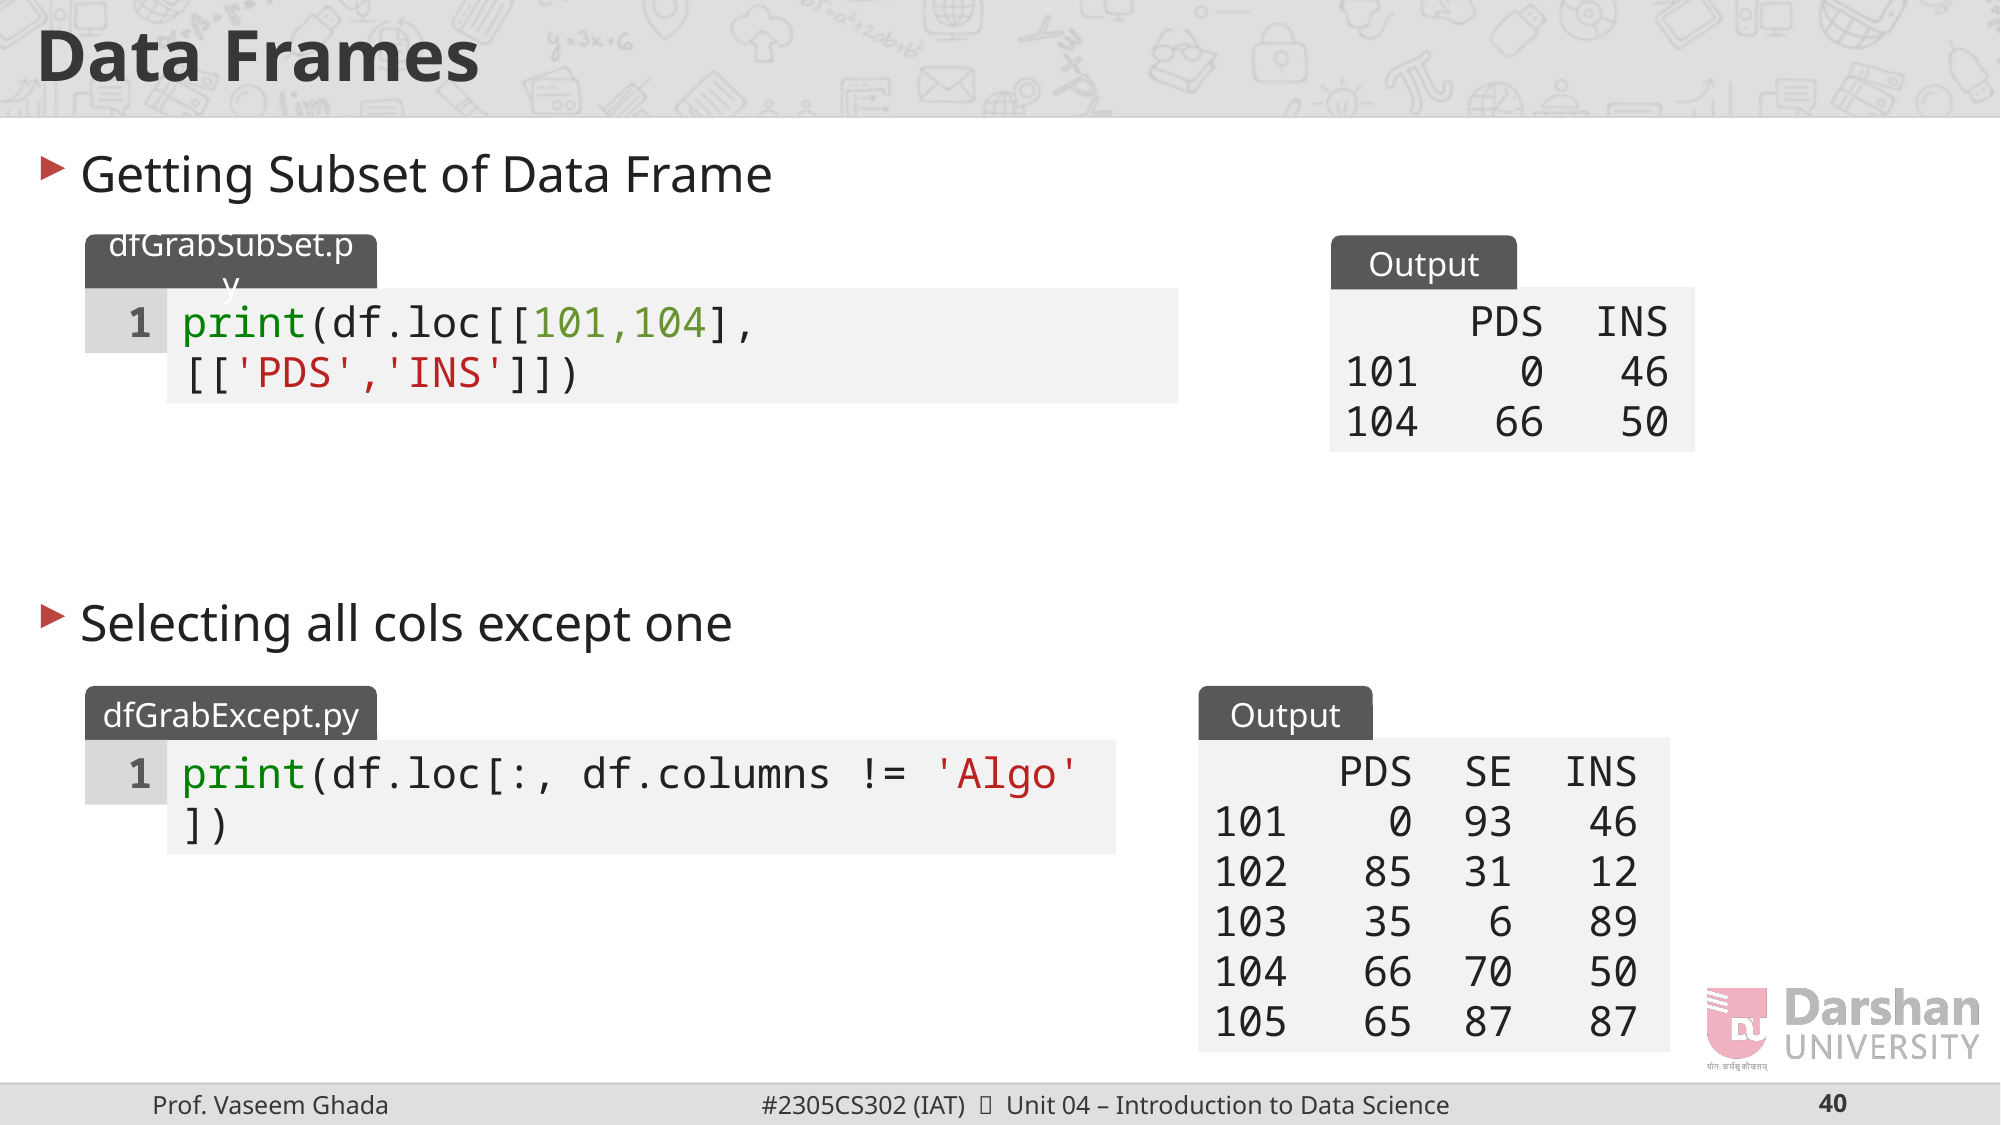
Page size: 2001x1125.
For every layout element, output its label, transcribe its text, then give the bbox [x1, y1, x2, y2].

picture [1707, 988, 1979, 1071]
text_box dfGrabExcept.py [84, 684, 379, 741]
text_box PDS INS 101 0 46 104 66 50 [1329, 287, 1696, 452]
text_box dfGrabSubSet.py [84, 233, 379, 290]
list Getting Subset of Data Frame Selecting all cols except one [21, 141, 1969, 1059]
text_box PDS SE INS 101 0 93 46 85 31 12 103 35 6 89 104 66 70 50 105 65 87 87 [1198, 737, 1670, 1053]
text_box print(df.loc[[101,104], [['PDS','INS']]) [167, 288, 1179, 404]
text_box Output [1197, 684, 1374, 741]
title Data Frames [0, 0, 2000, 117]
text_box Output [1330, 234, 1519, 291]
text_box print(df.loc[:, df.columns != 'Algo' ]) [167, 739, 1116, 855]
text_box 1 [85, 290, 168, 354]
text_box 1 [85, 739, 168, 805]
